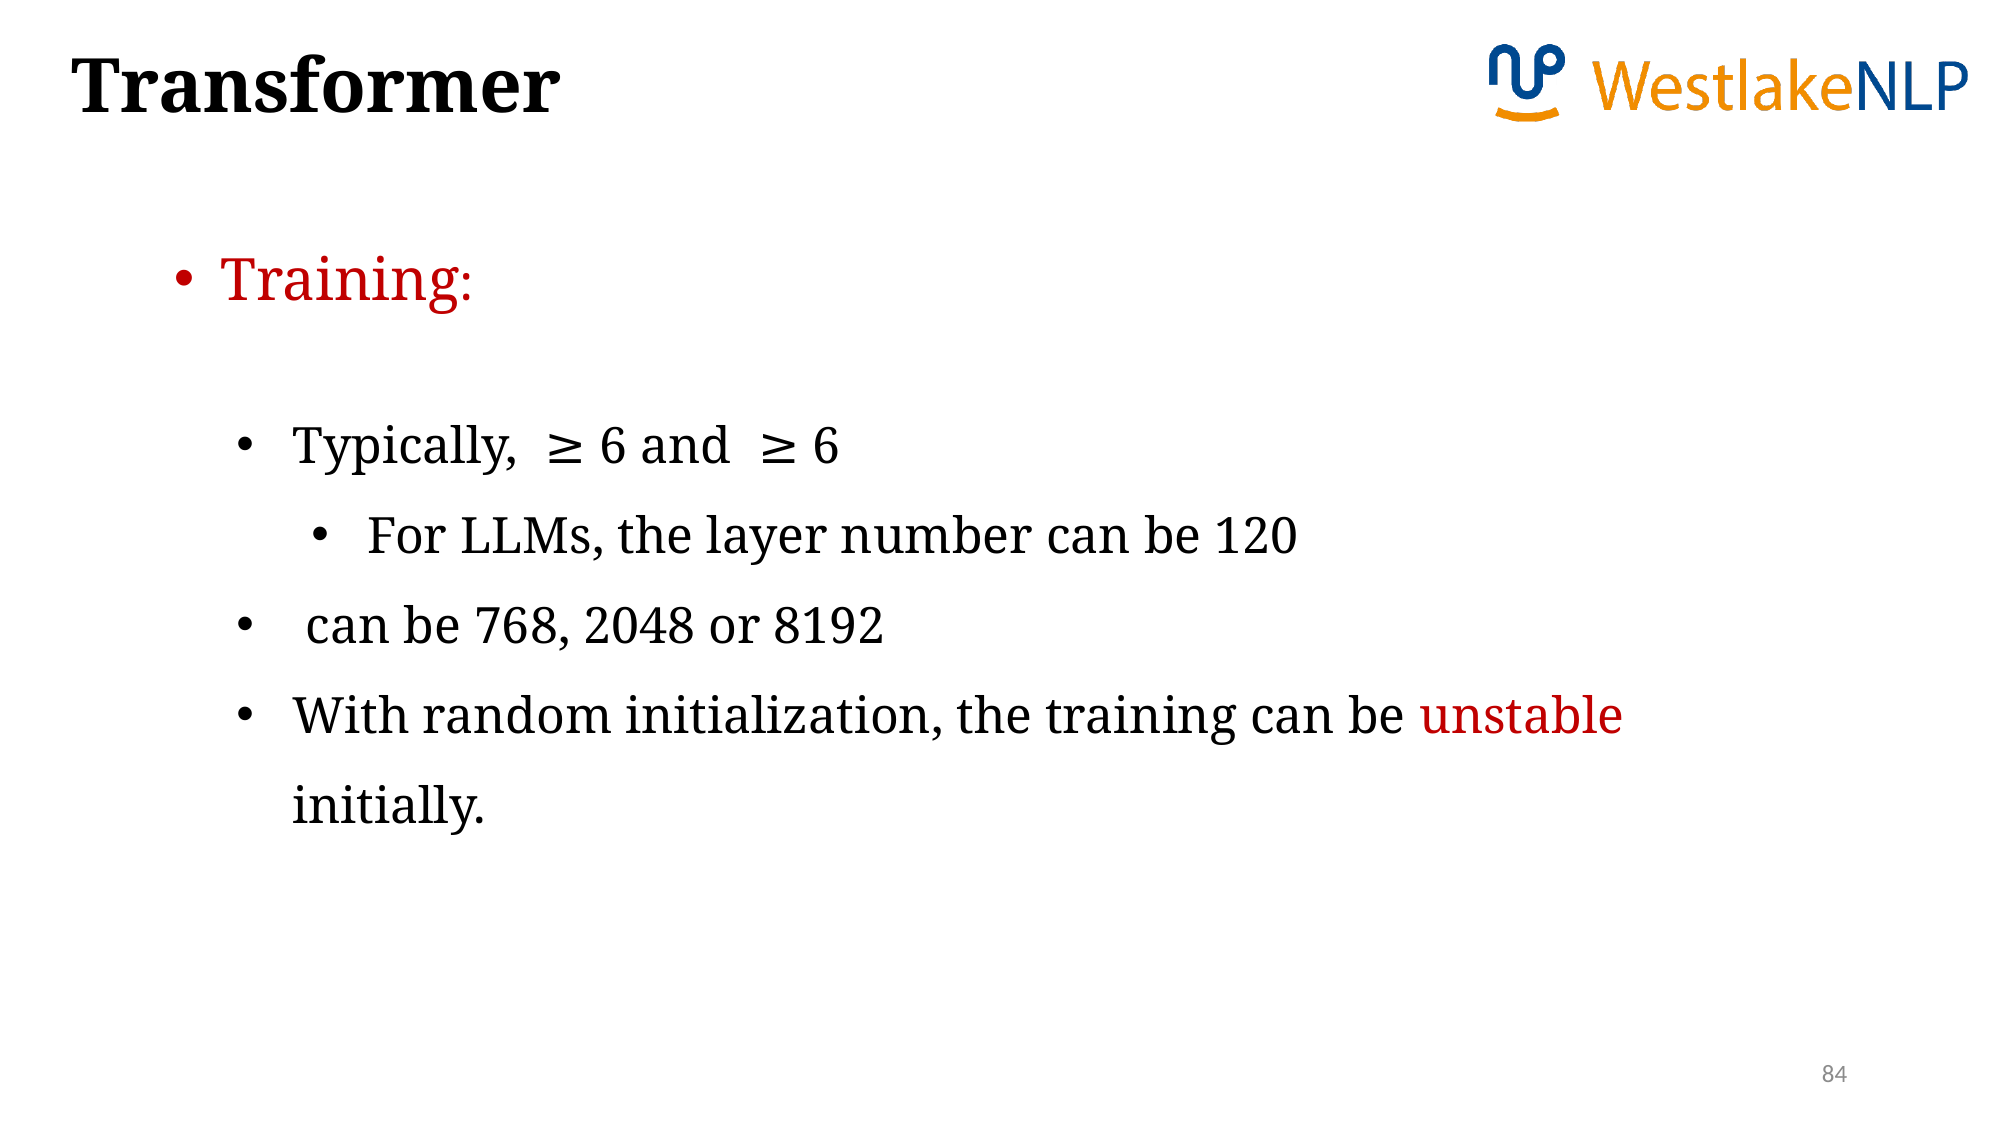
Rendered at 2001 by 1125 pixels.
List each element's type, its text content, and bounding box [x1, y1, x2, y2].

text_box Transformer [56, 29, 1368, 135]
slide_number 84 [1412, 1042, 1863, 1103]
picture [1459, 0, 2000, 170]
text_box Training: [159, 234, 637, 320]
